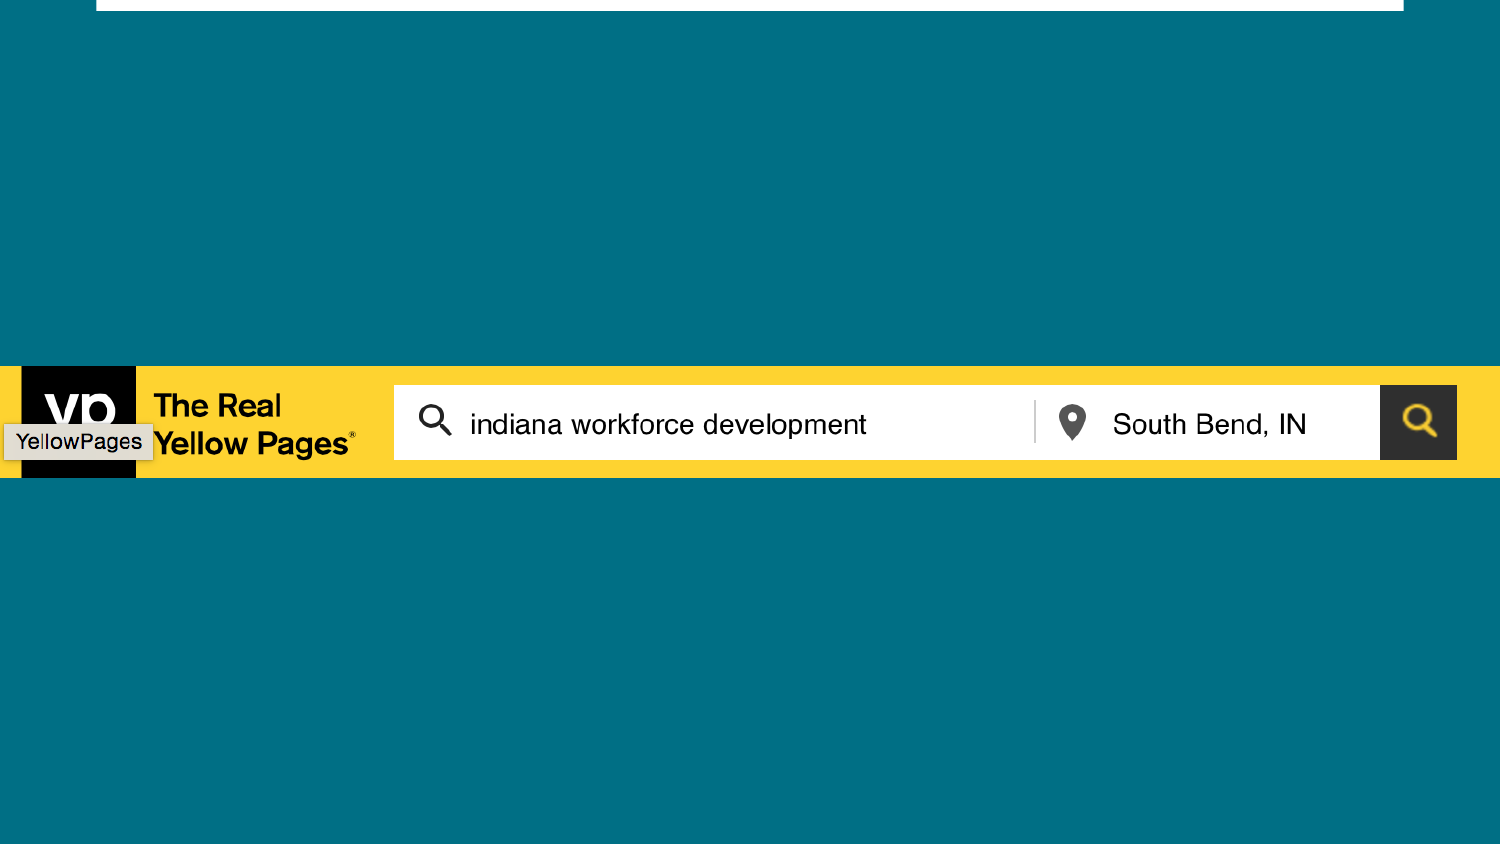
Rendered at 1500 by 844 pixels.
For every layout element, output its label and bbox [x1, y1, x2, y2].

picture [0, 366, 1500, 478]
